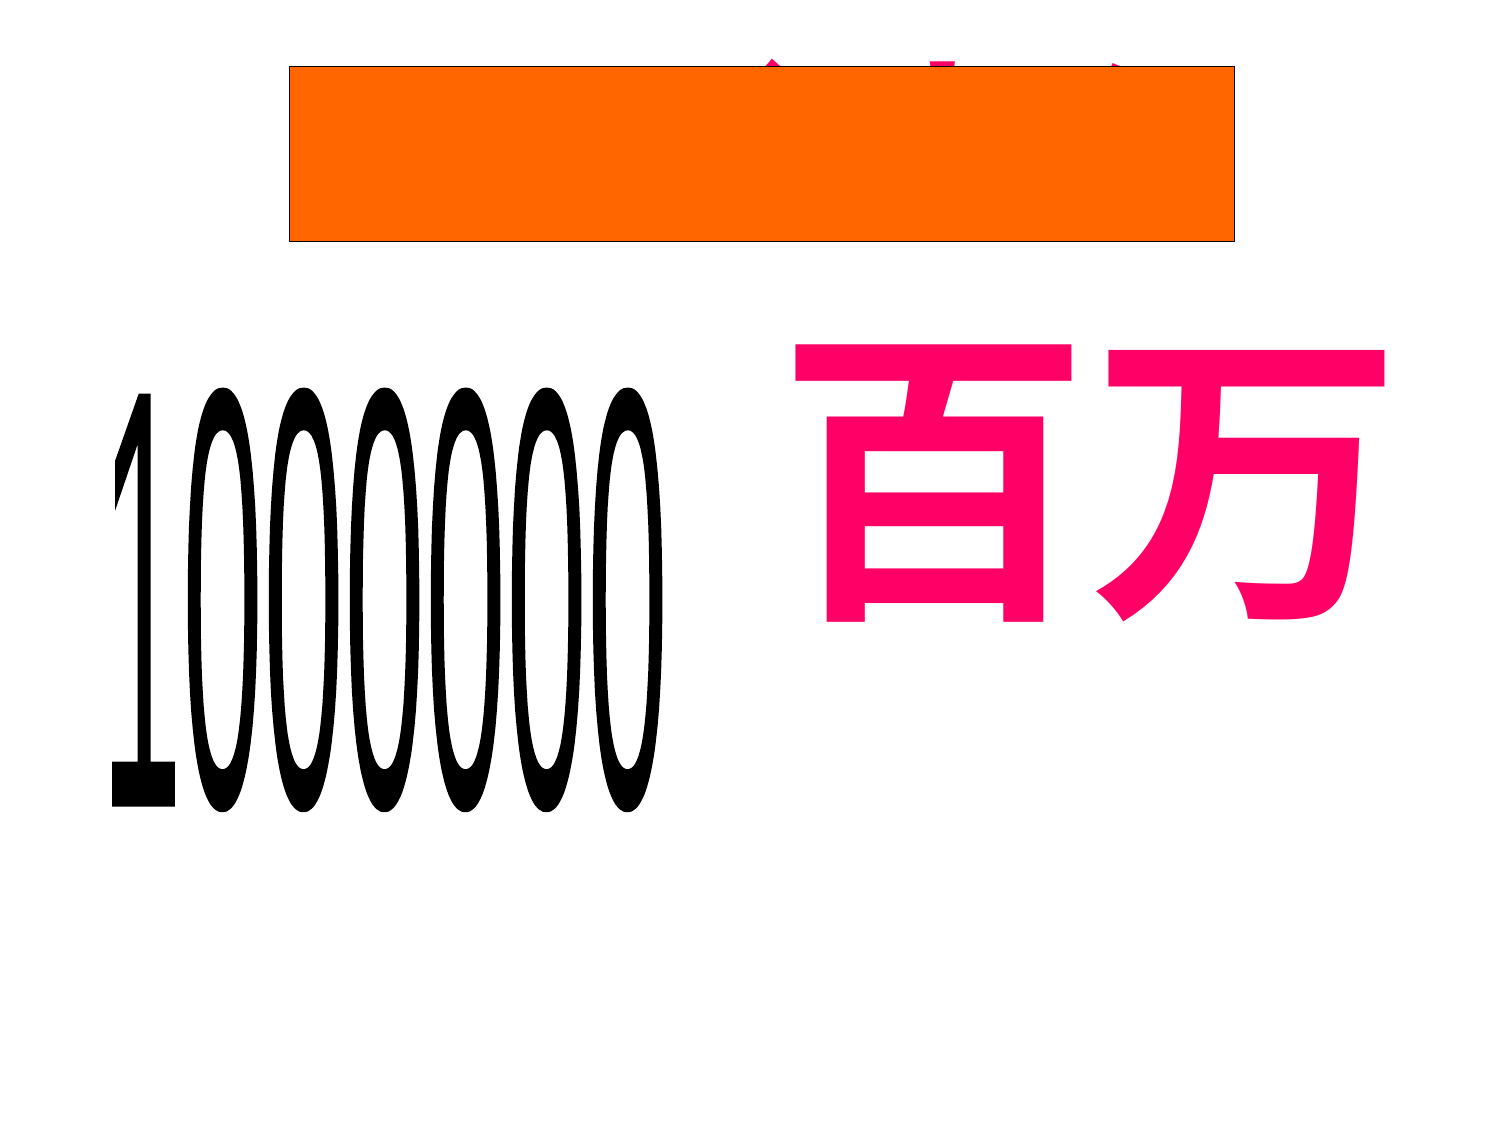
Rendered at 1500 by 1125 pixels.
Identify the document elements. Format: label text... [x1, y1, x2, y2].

text_box [289, 66, 1235, 242]
list 百万 [762, 275, 1425, 1038]
title ひゃくまん [75, 45, 1425, 233]
